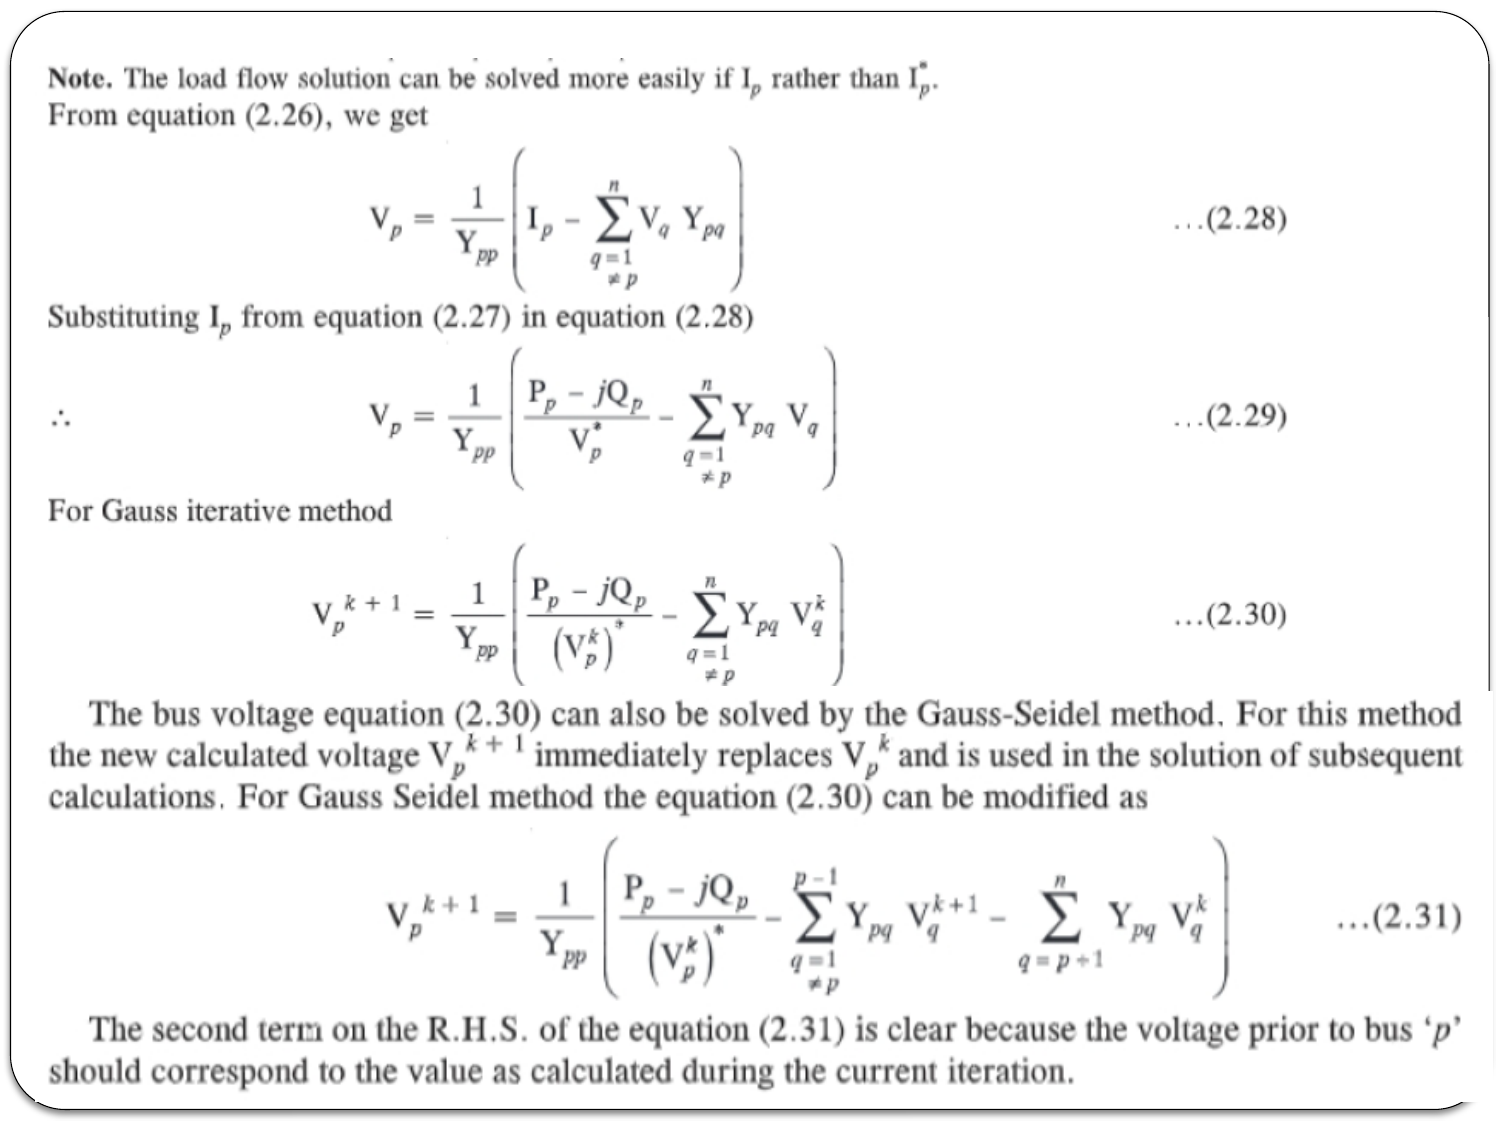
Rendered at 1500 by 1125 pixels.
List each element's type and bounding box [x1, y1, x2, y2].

picture [34, 691, 1494, 1102]
picture [34, 58, 1301, 687]
